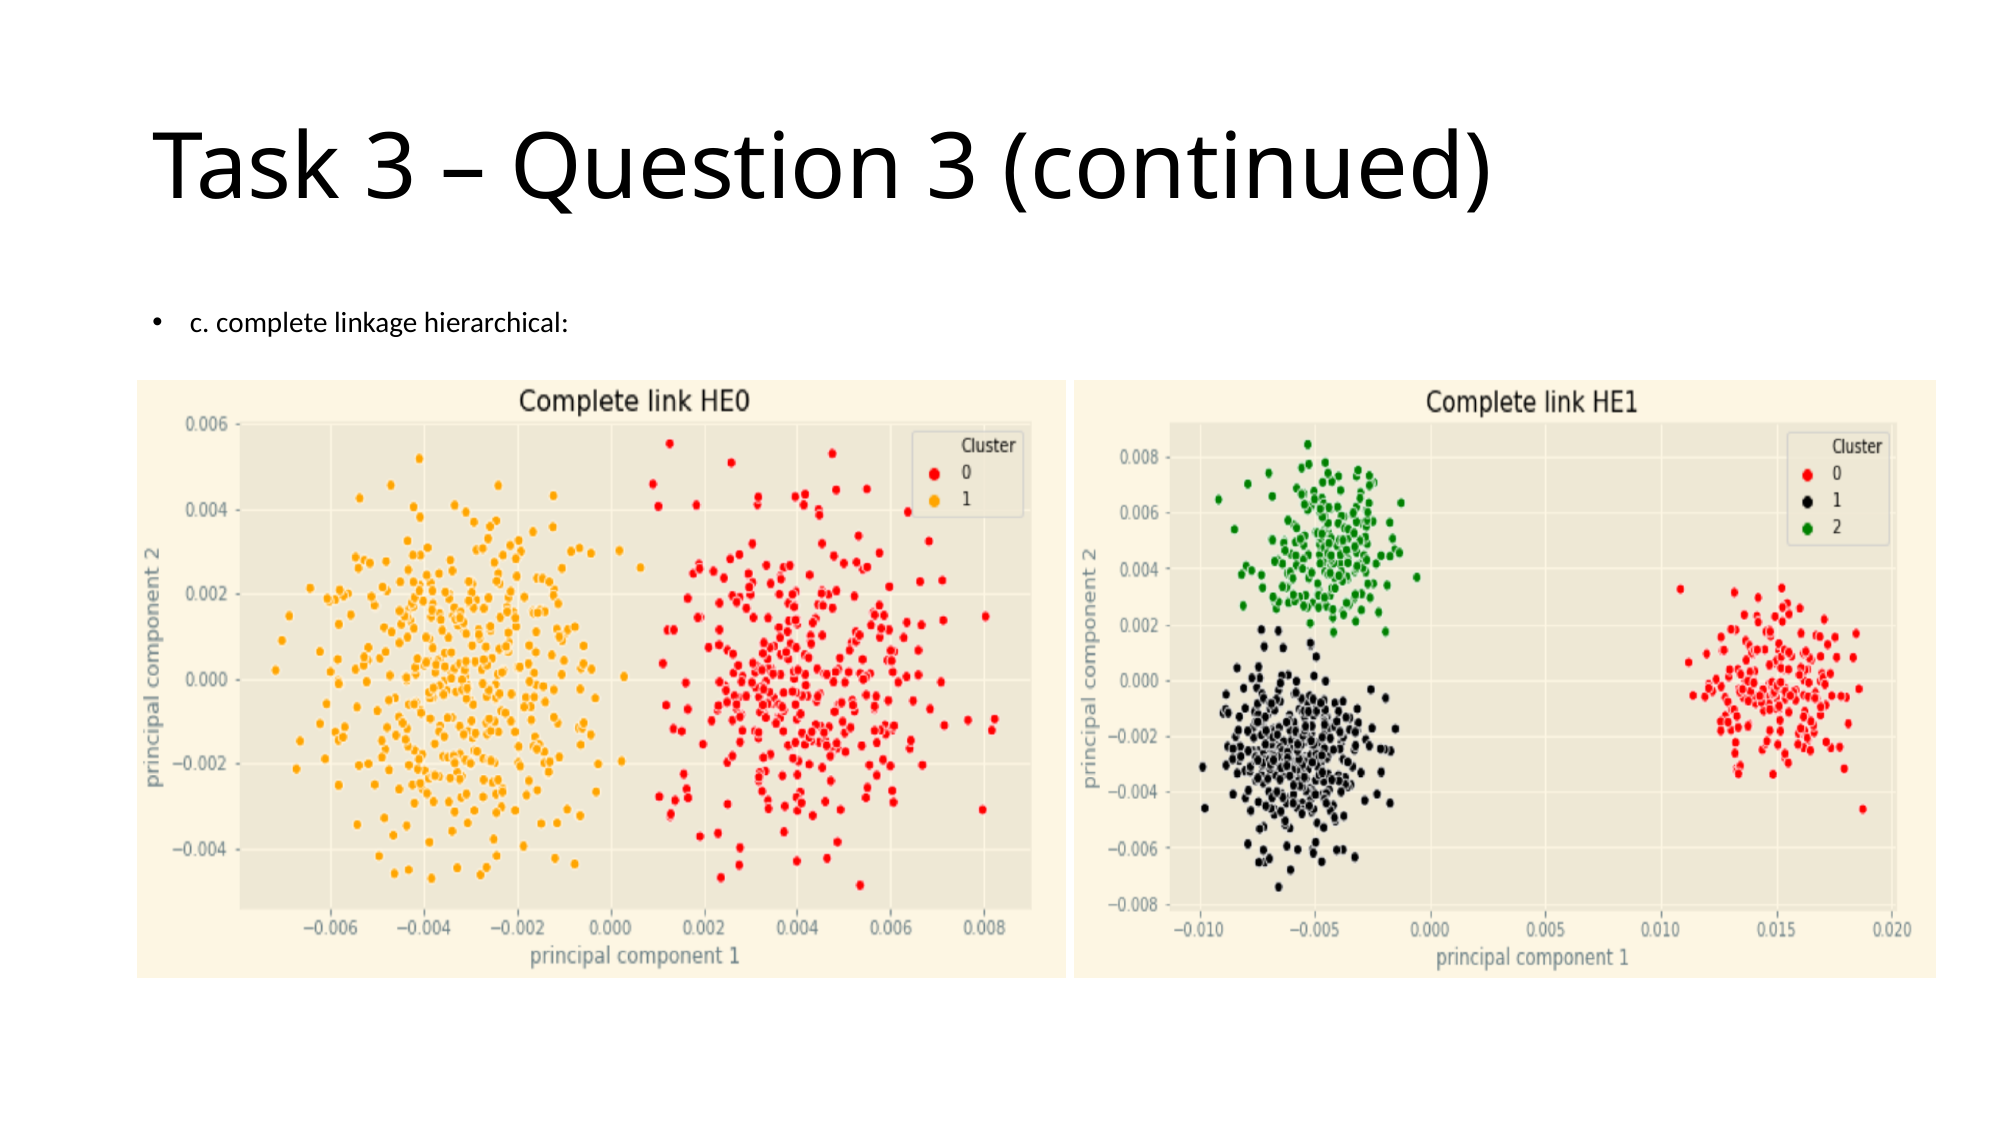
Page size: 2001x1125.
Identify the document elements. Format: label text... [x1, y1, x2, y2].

list c. complete linkage hierarchical: [137, 299, 1863, 1014]
picture [137, 380, 1066, 978]
title Task 3 – Question 3 (continued) [137, 59, 1863, 278]
picture [1074, 380, 1936, 978]
